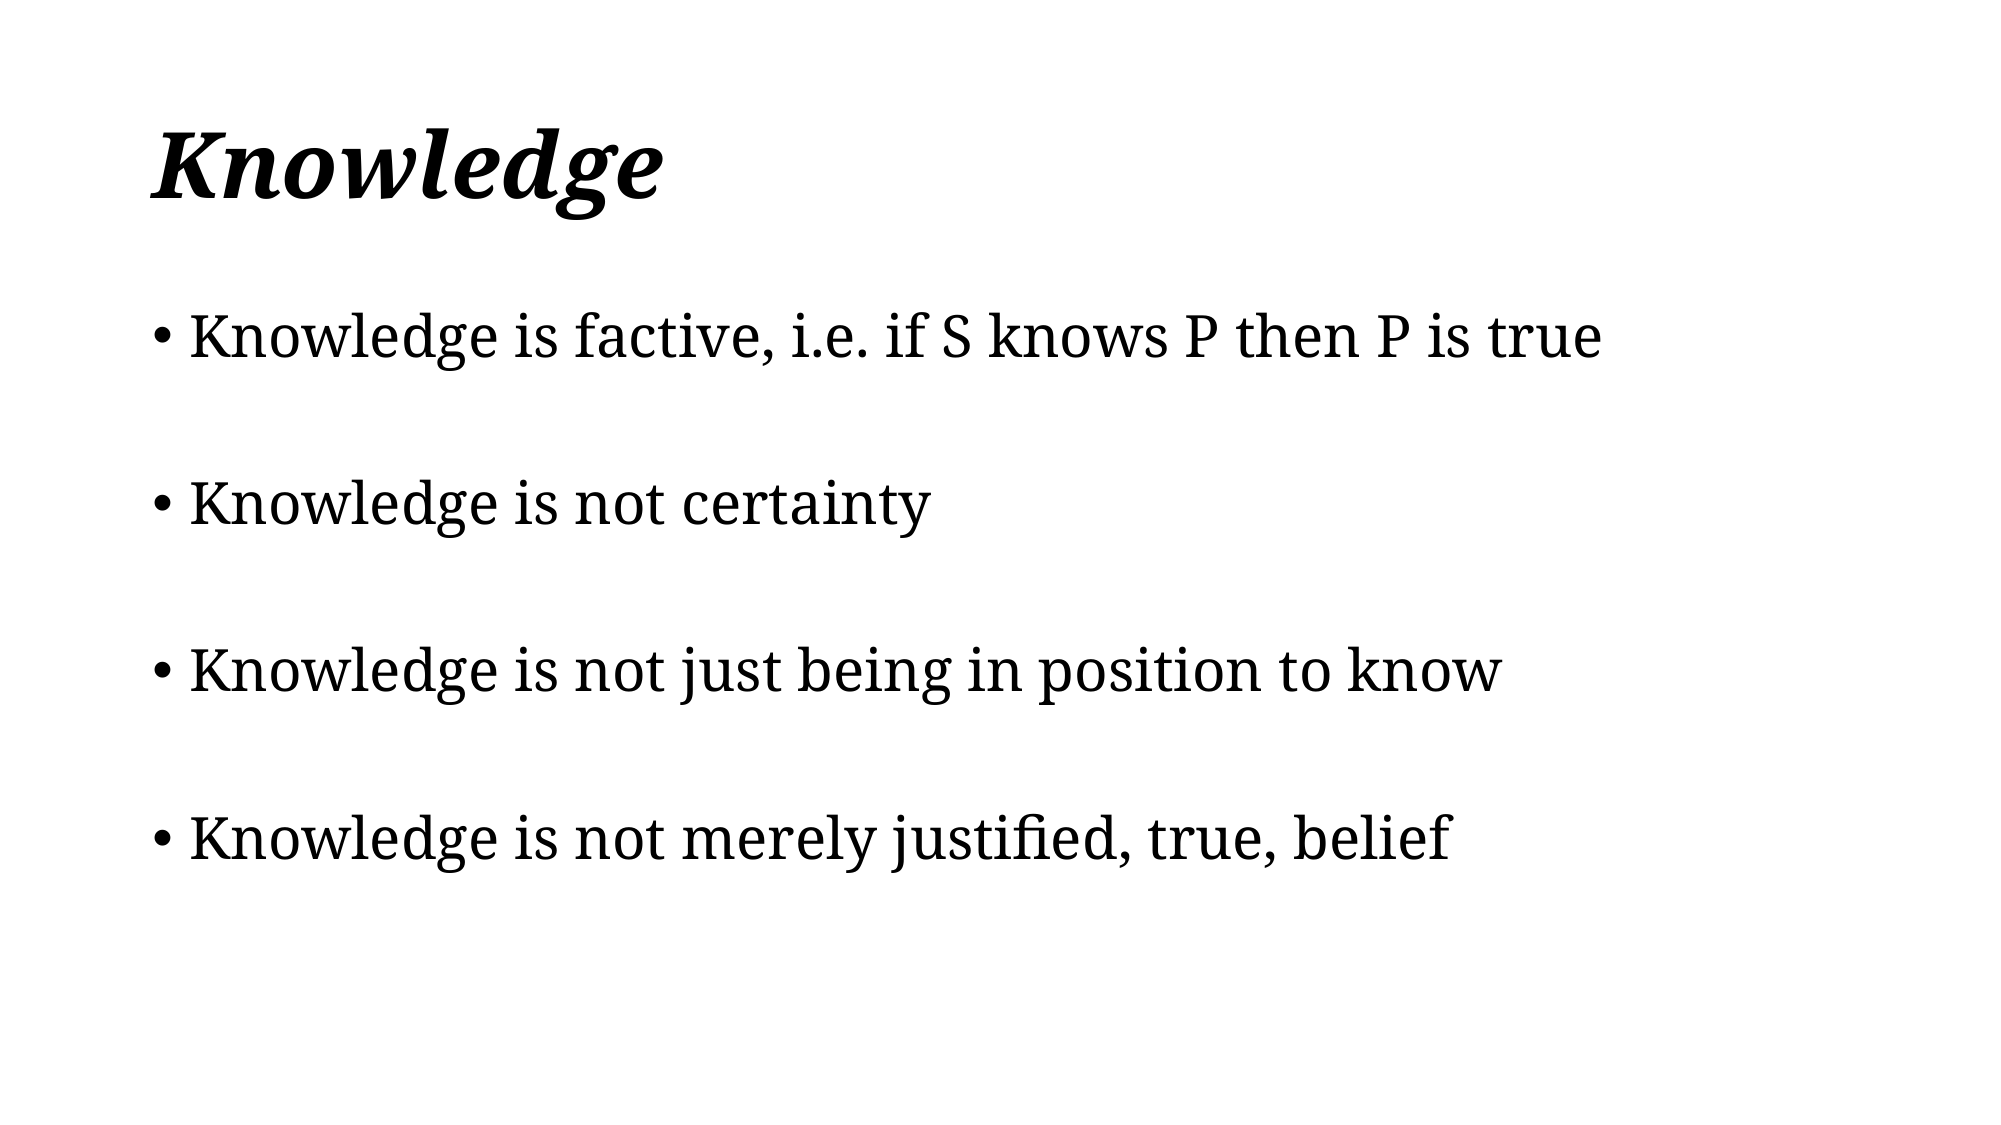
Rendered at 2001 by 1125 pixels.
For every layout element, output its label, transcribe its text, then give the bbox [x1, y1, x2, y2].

list Knowledge is factive, i.e. if S knows P then P is true Knowledge is not certainty Knowledge is not just being in position to know Knowledge is not merely justified, true, belief [137, 299, 1863, 1014]
title Knowledge [137, 59, 1863, 278]
